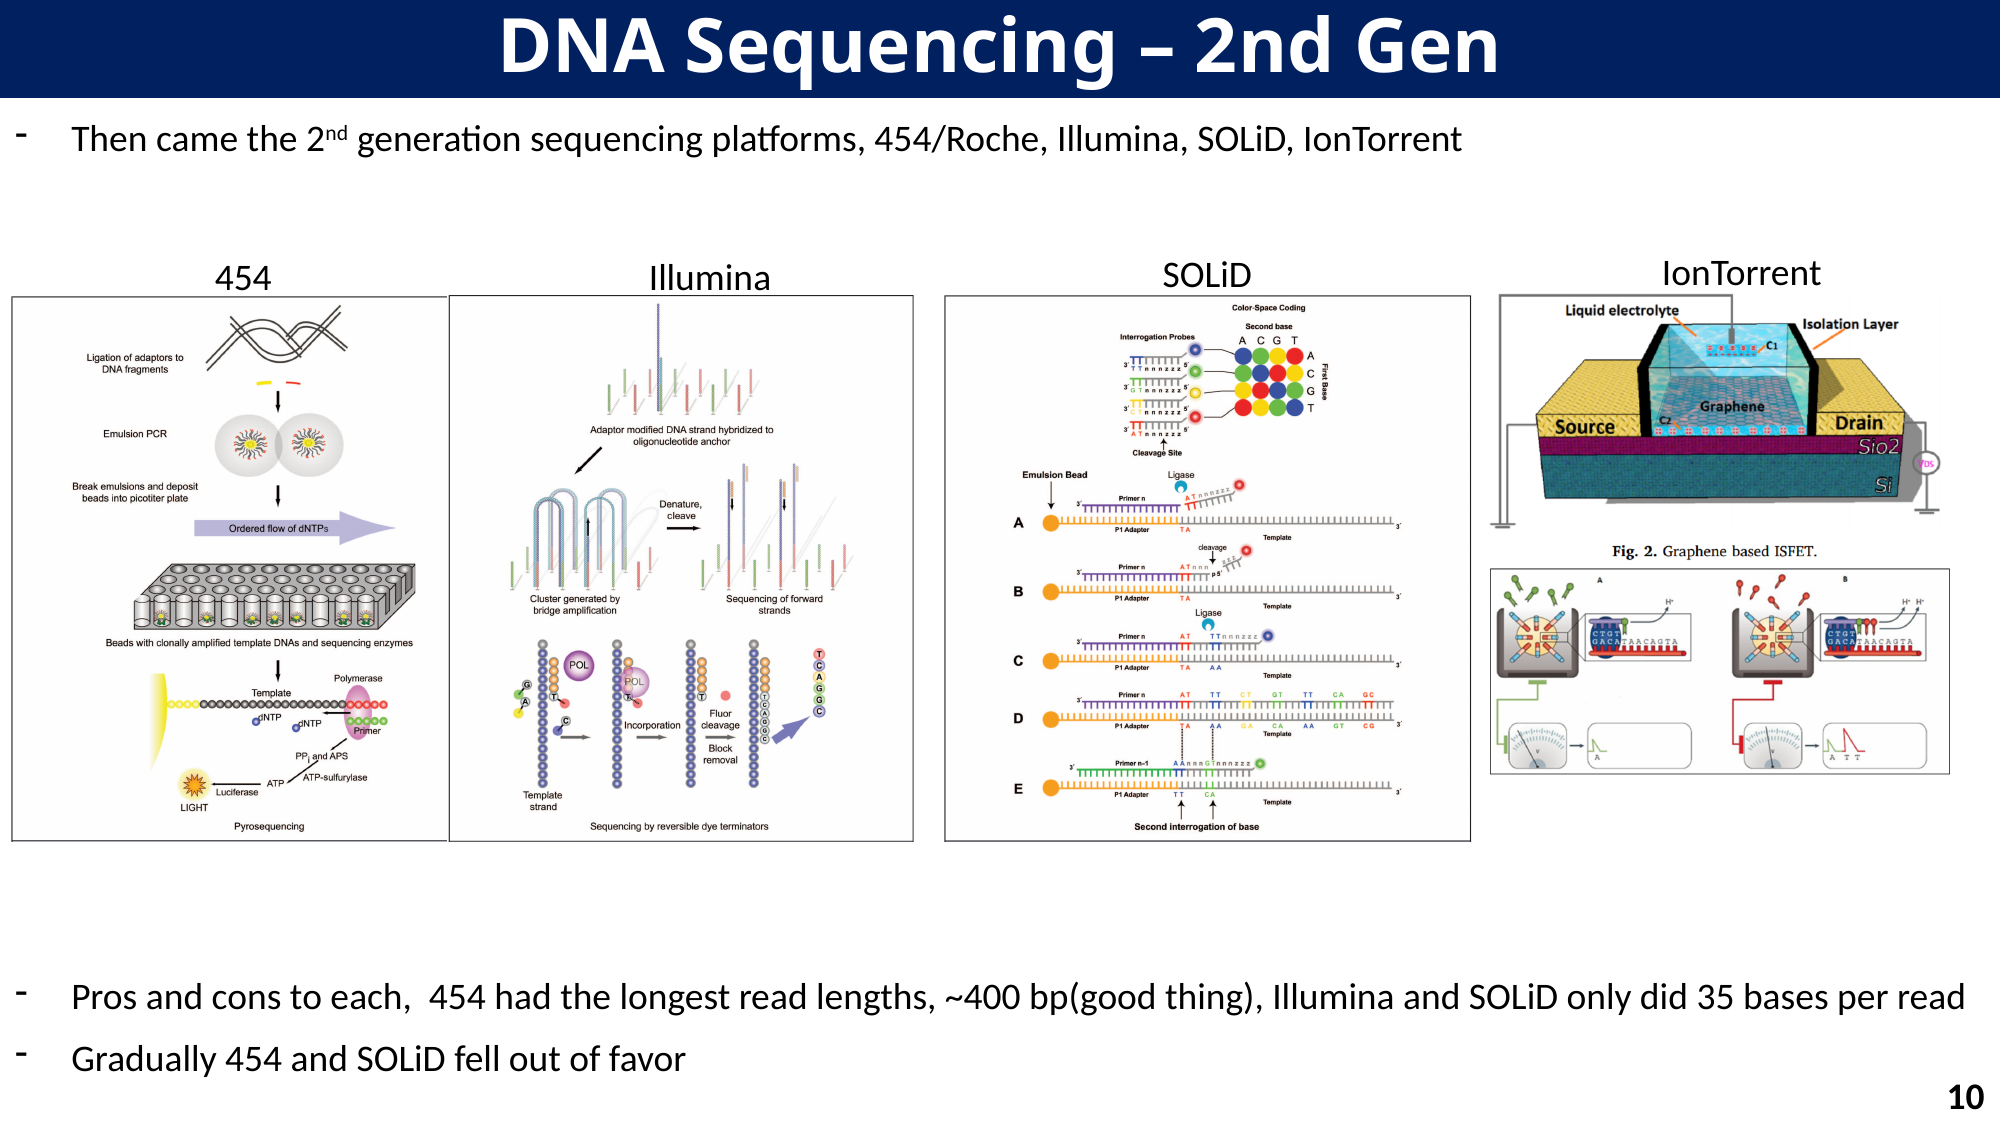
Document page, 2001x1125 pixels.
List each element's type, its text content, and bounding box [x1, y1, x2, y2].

picture [9, 294, 914, 842]
text_box SOLiD [1147, 242, 1267, 294]
title DNA Sequencing – 2nd Gen [0, 0, 2000, 96]
picture [943, 294, 1472, 842]
picture [1489, 289, 1949, 563]
text_box 454 [199, 245, 287, 294]
text_box IonTorrent [1647, 240, 1837, 289]
text_box Then came the 2nd generation sequencing platforms, 454/Roche, Illumina, SOLiD, IonTorrent Pros and cons to each, 454 had the longest read lengths, ~400 bp(good thing), Illumina and SOLiD only did 35 bases per read Gradually 454 and SOLiD fell out of favor [0, 111, 2000, 1107]
text_box Illumina [634, 245, 787, 294]
picture [1489, 568, 1951, 775]
text_box 10 [1931, 1064, 2000, 1125]
